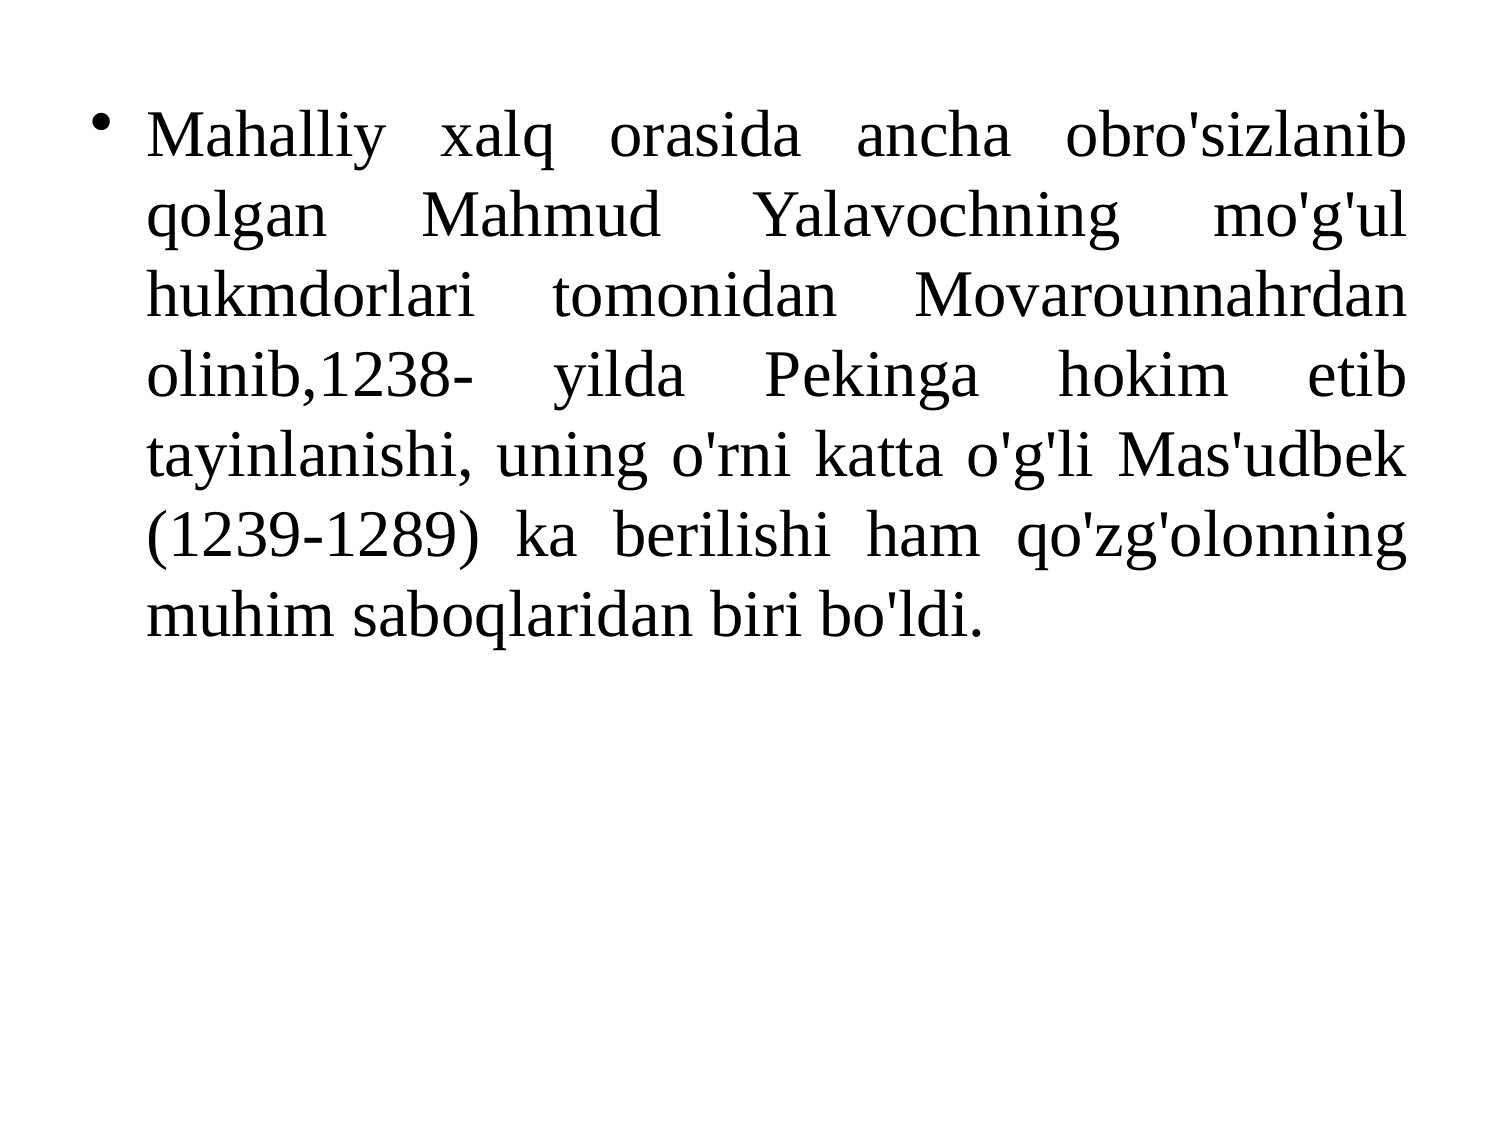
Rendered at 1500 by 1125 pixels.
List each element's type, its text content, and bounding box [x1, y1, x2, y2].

list Mahalliy xalq orasida ancha obro'sizlanib qolgan Mahmud Yalavochning mo'g'ul hukmdorlari tomonidan Movarounnahrdan olinib,1238- yilda Pekinga hokim etib tayinlanishi, uning o'rni katta o'g'li Mas'udbek (1239-1289) ka berilishi ham qo'zg'olonning muhim saboqlaridan biri bo'ldi. [75, 82, 1425, 986]
